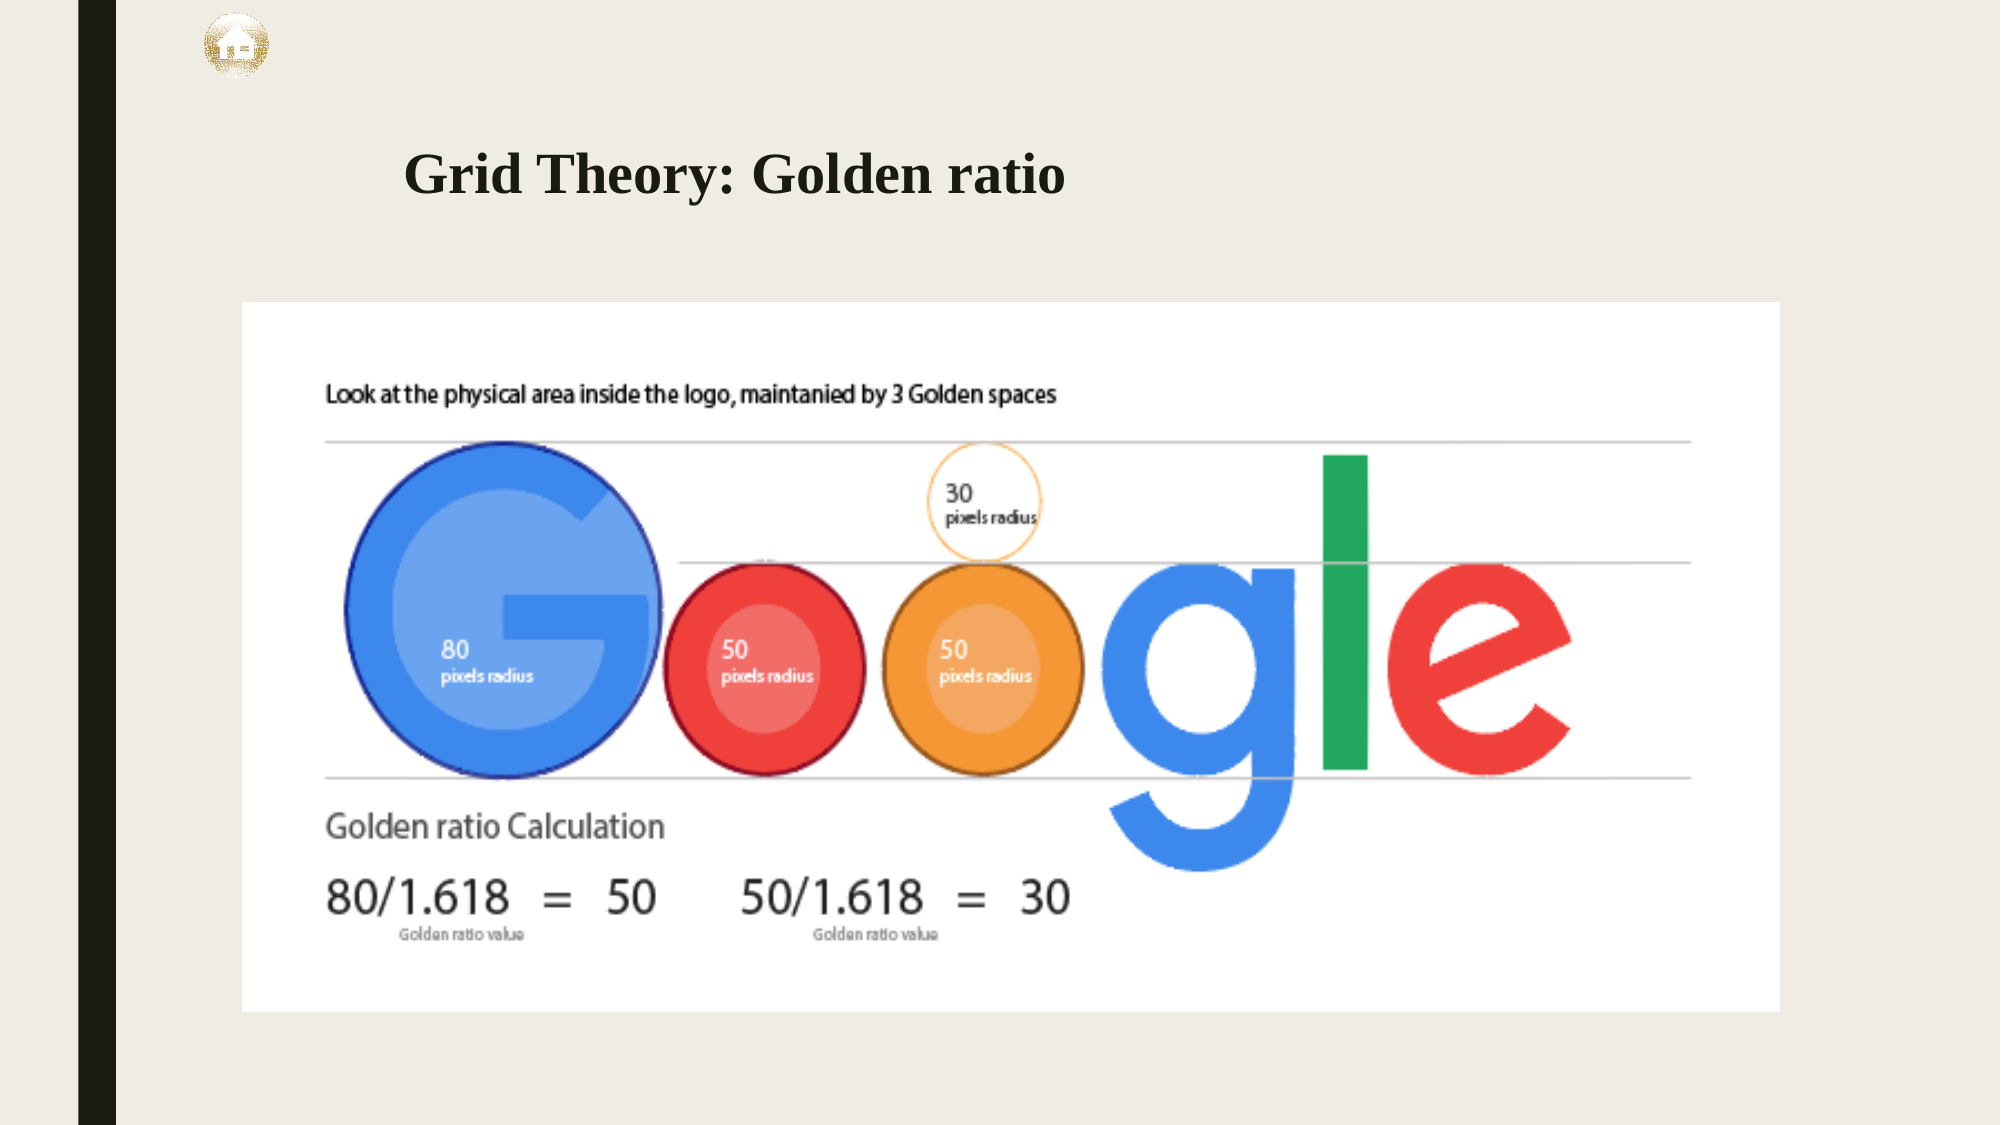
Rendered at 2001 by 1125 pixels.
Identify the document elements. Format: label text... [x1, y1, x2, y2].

picture [242, 302, 1780, 1012]
picture [202, 11, 270, 79]
text_box Grid Theory: Golden ratio [388, 0, 1729, 213]
